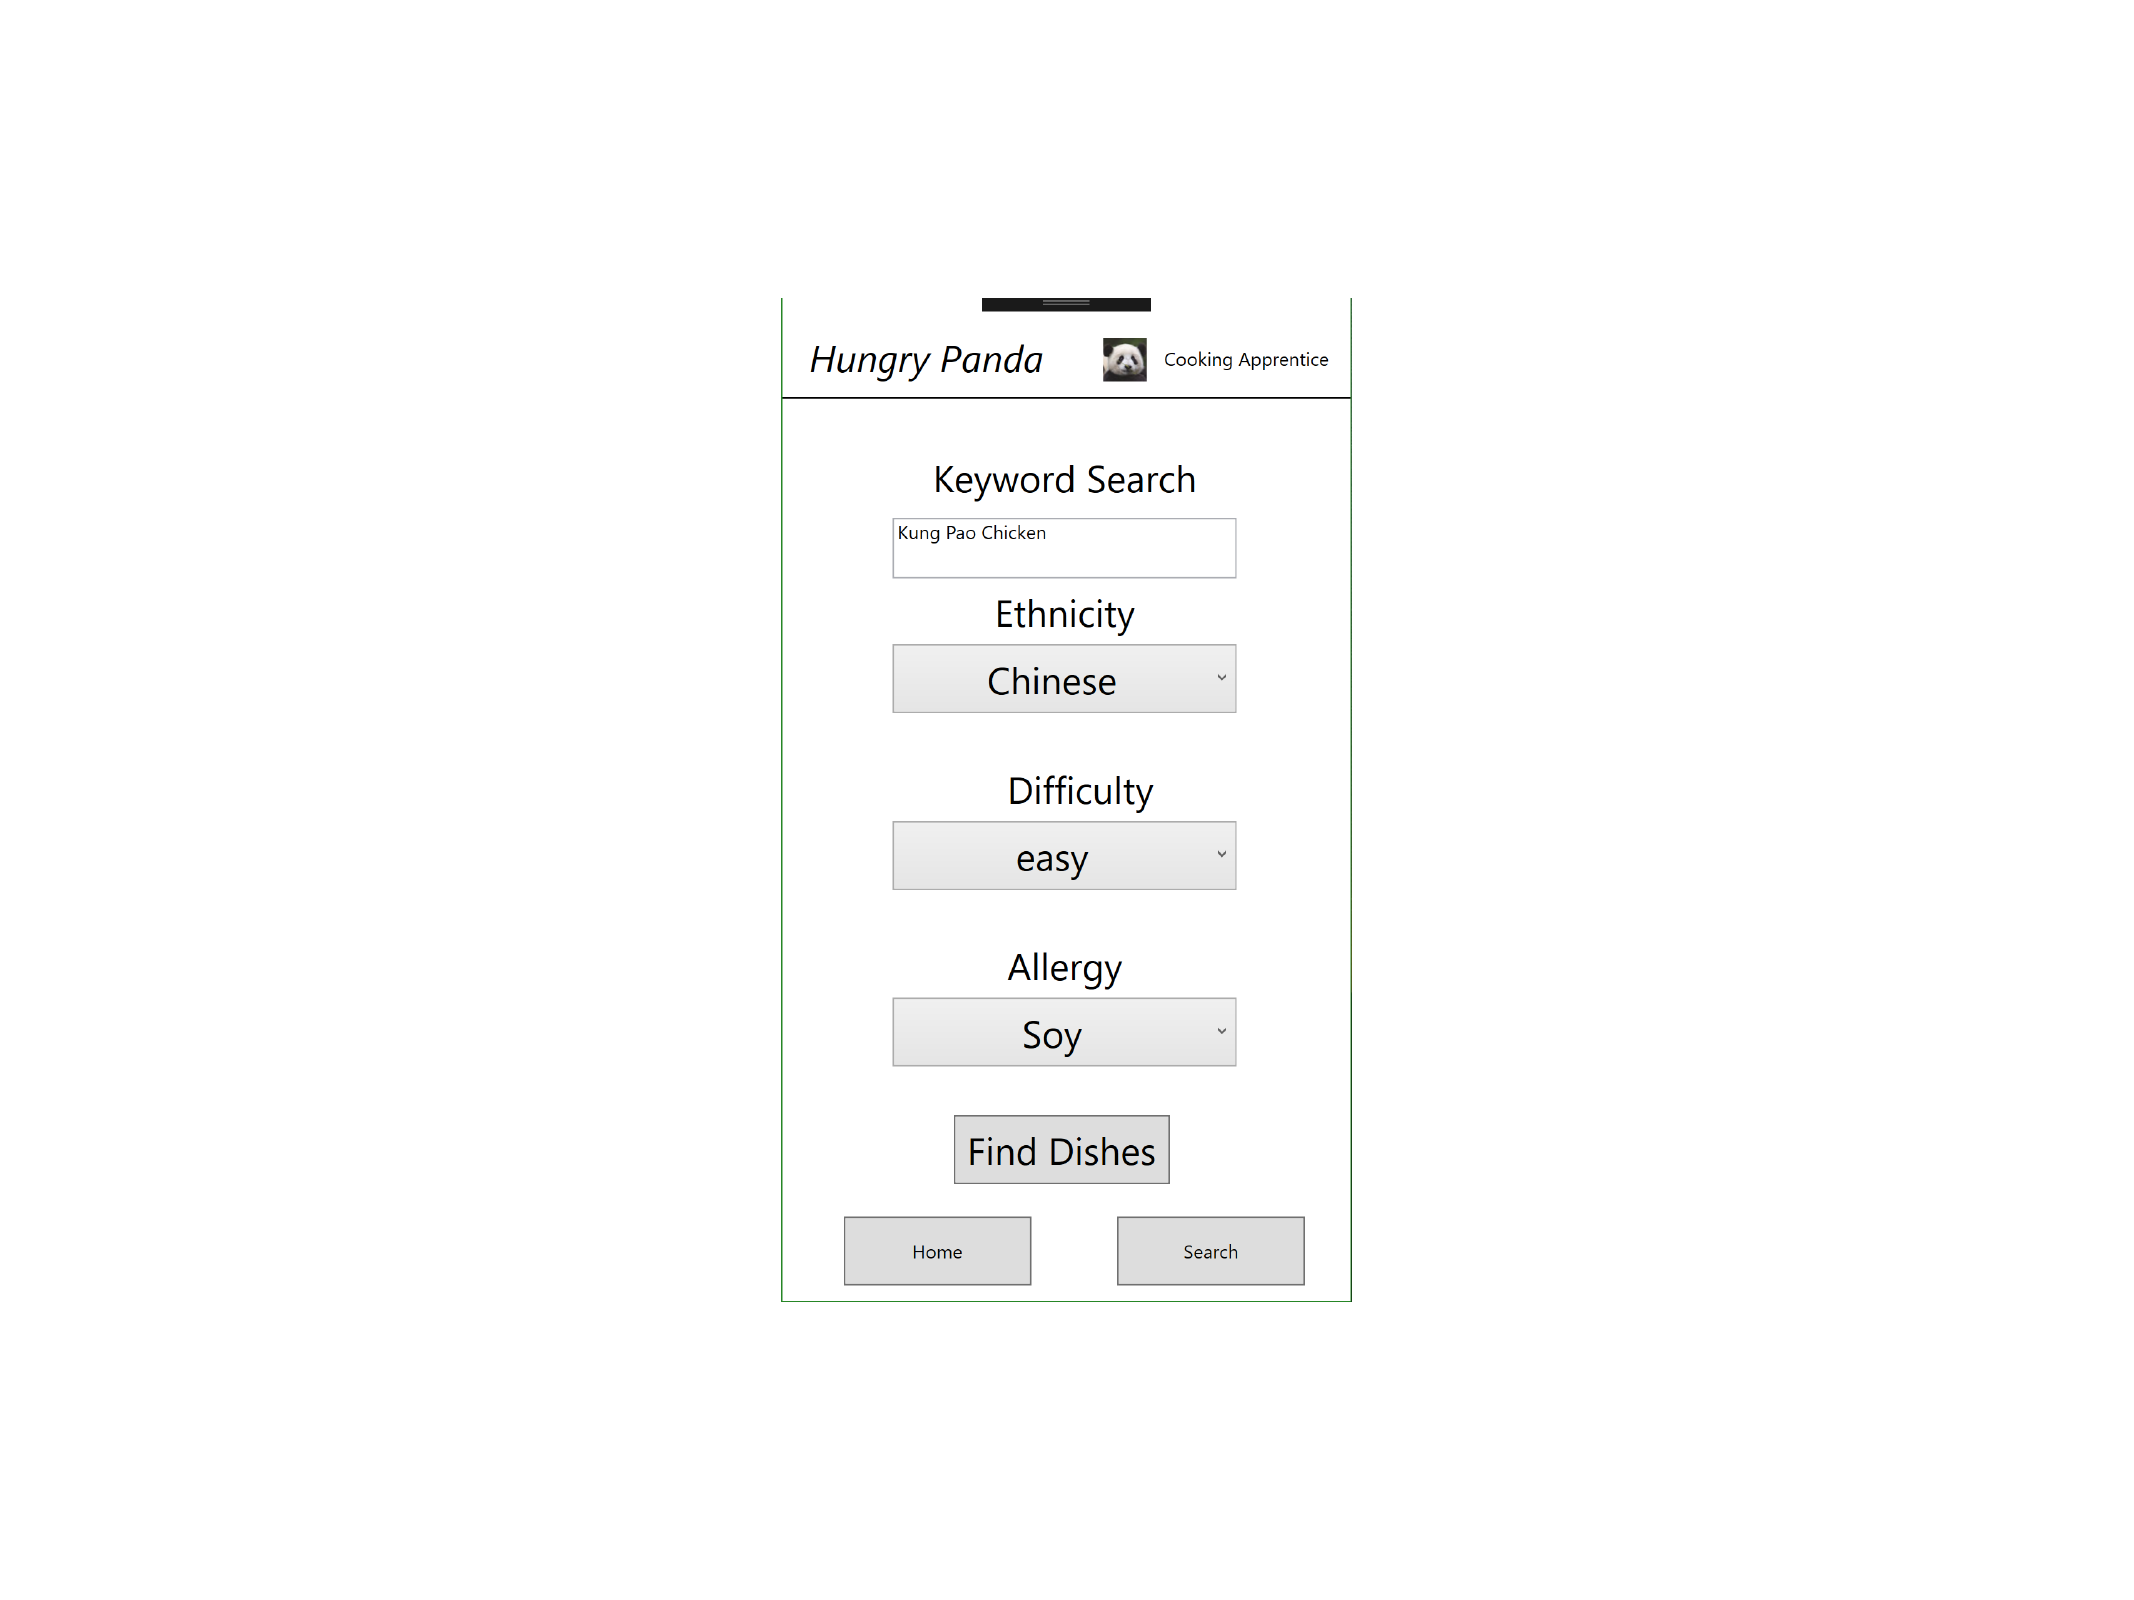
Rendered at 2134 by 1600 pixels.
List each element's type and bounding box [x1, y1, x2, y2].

picture [781, 298, 1353, 1302]
